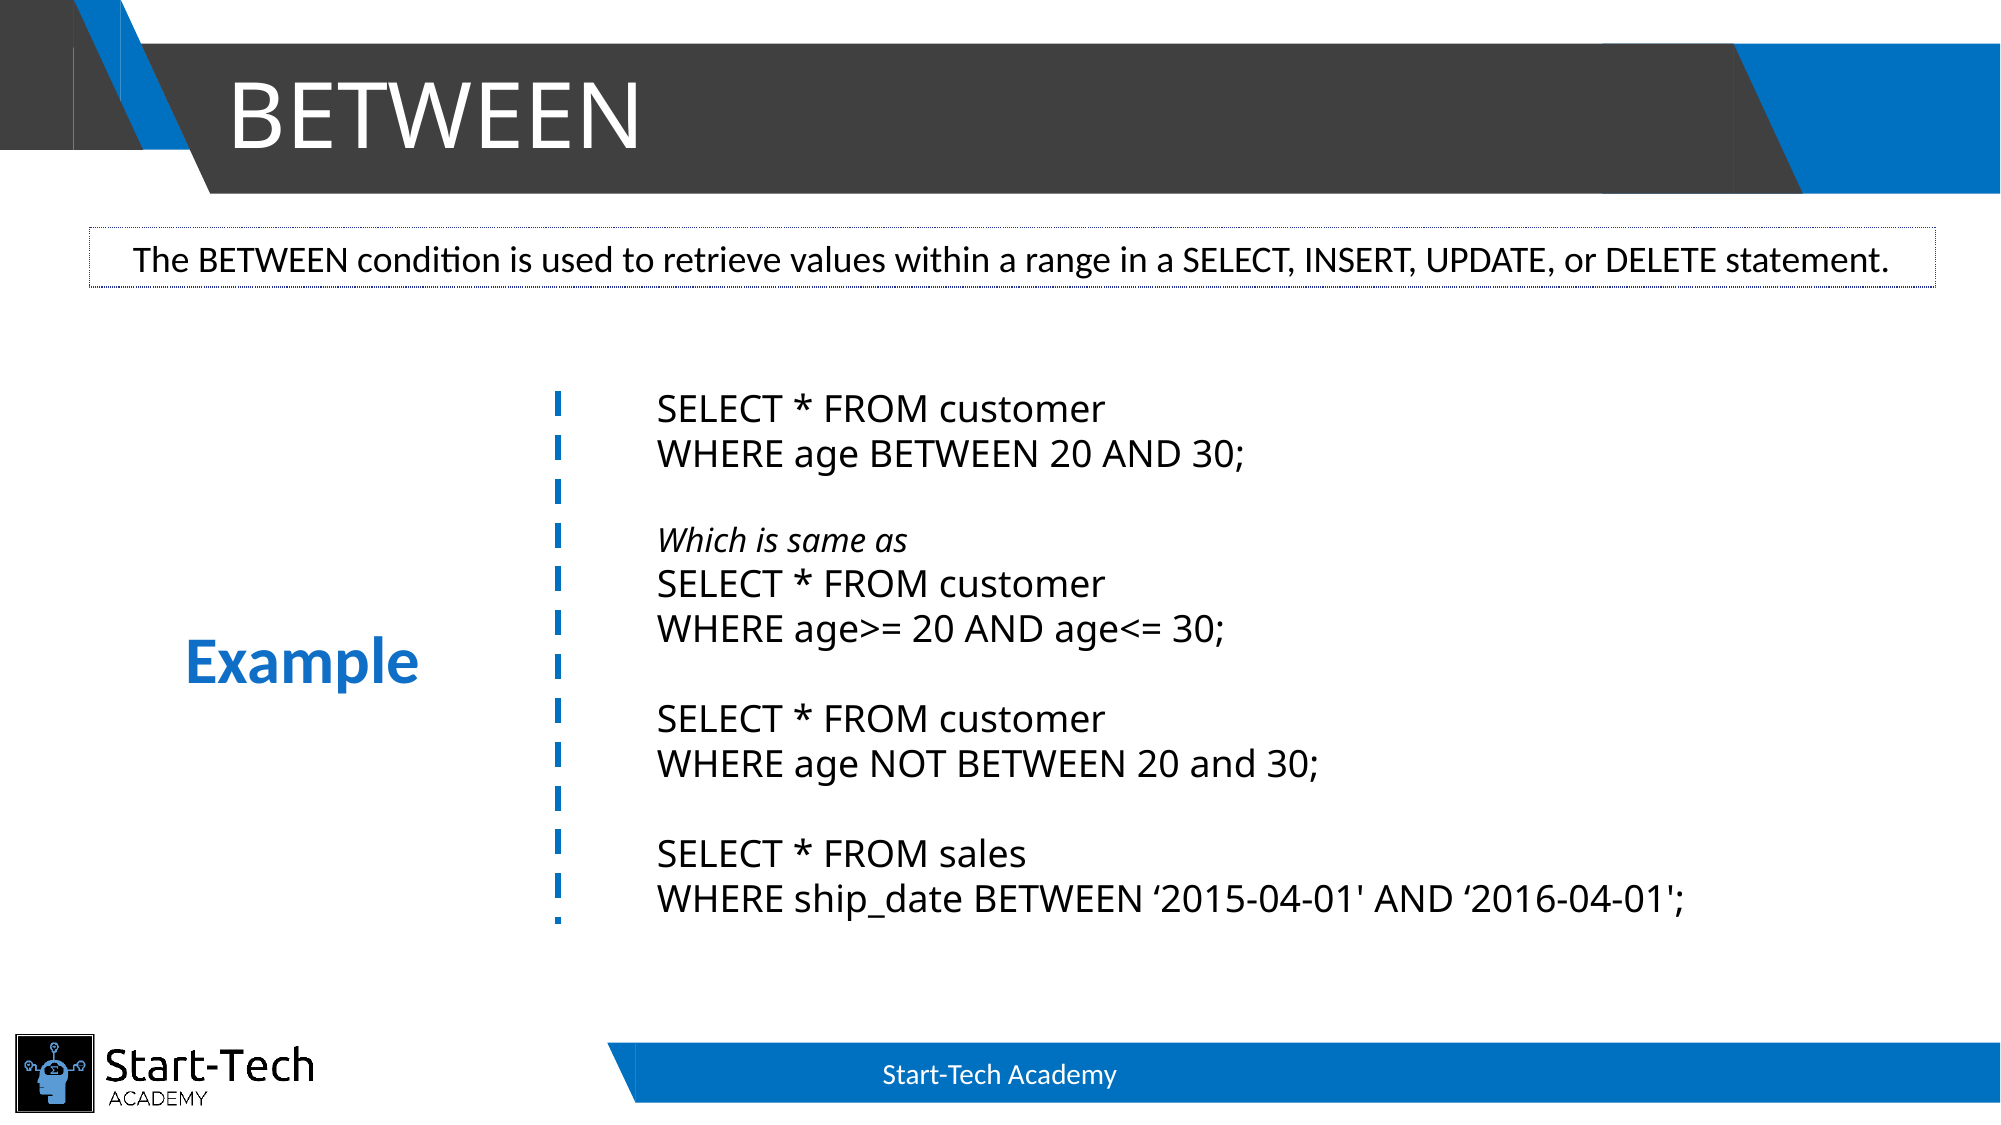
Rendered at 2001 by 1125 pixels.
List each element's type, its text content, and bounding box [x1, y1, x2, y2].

text_box The BETWEEN condition is used to retrieve values within a range in a SELECT, INSERT, UPDATE, or DELETE statement. [89, 227, 1936, 288]
footer Start-Tech Academy [662, 1042, 1338, 1103]
text_box SELECT * FROM customer WHERE age BETWEEN 20 AND 30; Which is same as SELECT * FROM customer WHERE age>= 20 AND age<= 30; SELECT * FROM customer WHERE age NOT BETWEEN 20 and 30; SELECT * FROM sales WHERE ship_date BETWEEN ‘2015-04-01' AND ‘2016-04-01'; [642, 377, 1881, 927]
text_box Example [47, 609, 557, 705]
picture [5, 1023, 333, 1123]
title BETWEEN [211, 9, 1734, 227]
